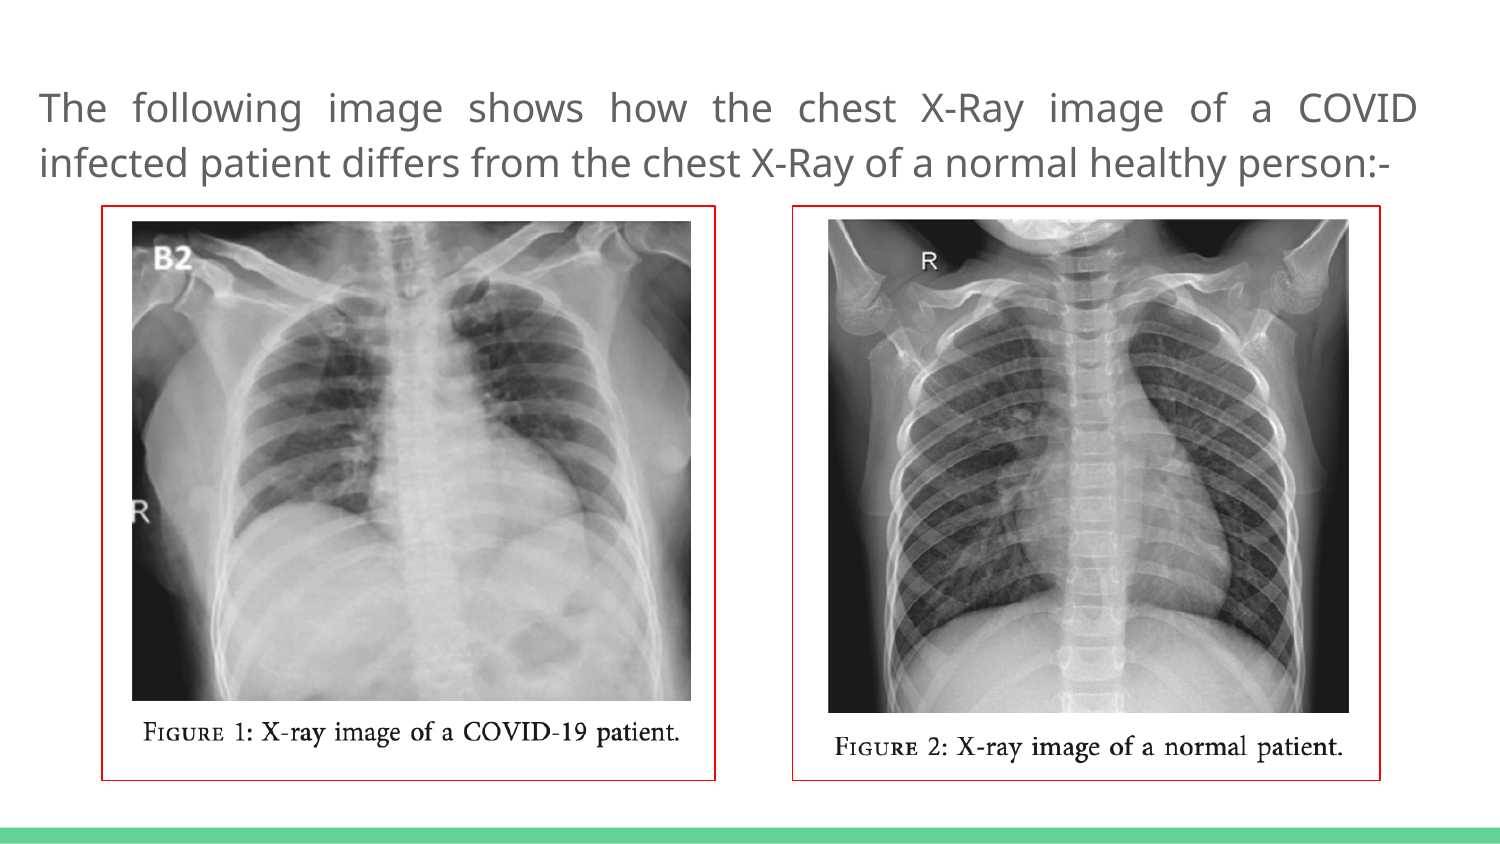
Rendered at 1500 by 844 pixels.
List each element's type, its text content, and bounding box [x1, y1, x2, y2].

list The following image shows how the chest X-Ray image of a COVID infected patient differs from the chest X-Ray of a normal healthy person:- [23, 61, 1436, 790]
picture [793, 206, 1380, 781]
picture [102, 206, 715, 781]
